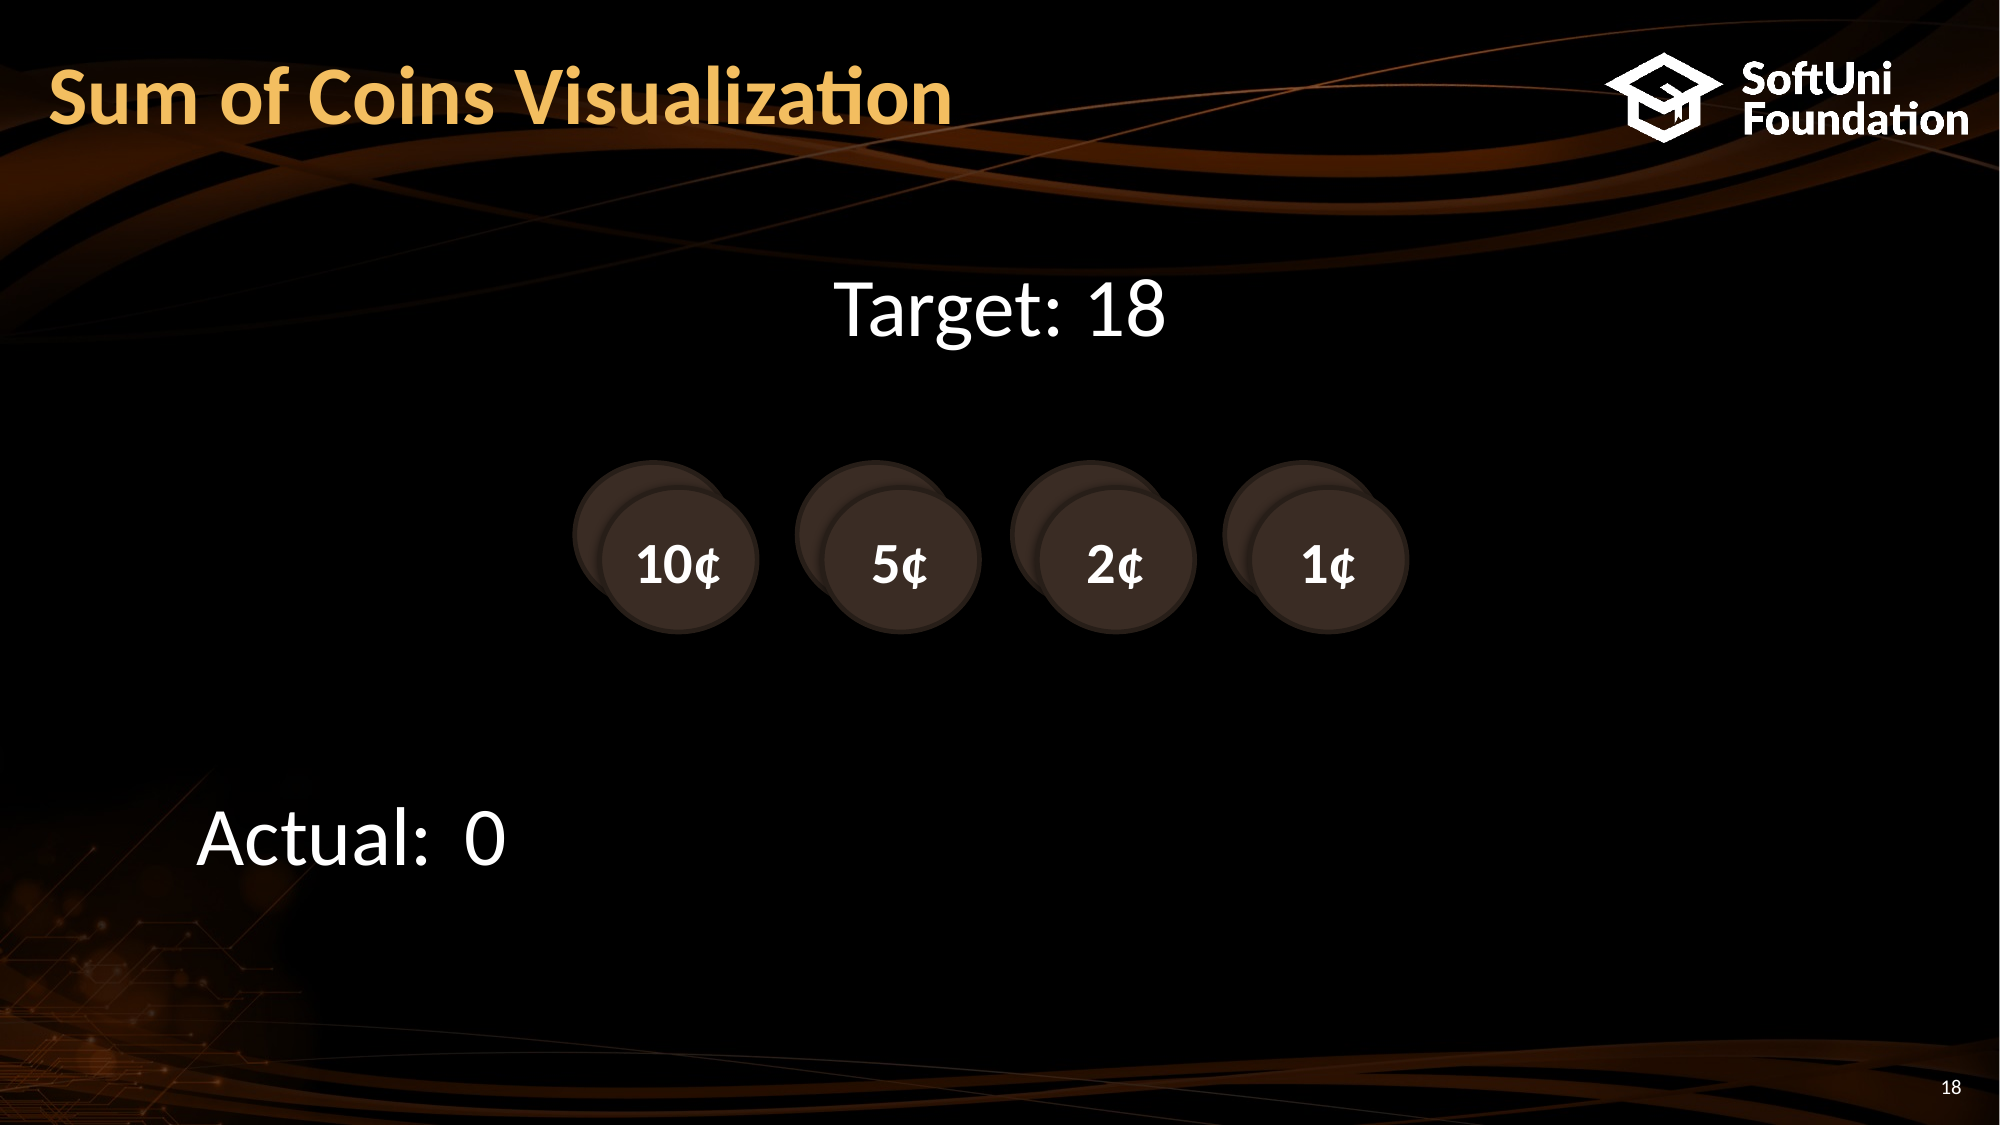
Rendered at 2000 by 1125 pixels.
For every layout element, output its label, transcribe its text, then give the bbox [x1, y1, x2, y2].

text_box 1¢ [1249, 487, 1408, 633]
text_box Actual: [181, 774, 449, 890]
text_box 5¢ [822, 487, 980, 633]
text_box 0 [449, 774, 522, 890]
text_box 2¢ [1012, 462, 1154, 582]
text_box 10¢ [599, 487, 758, 633]
picture [0, 0, 2000, 1125]
text_box 2¢ [1037, 487, 1195, 633]
text_box 10¢ [574, 462, 717, 584]
text_box 5¢ [797, 462, 939, 582]
text_box 1¢ [1224, 462, 1367, 584]
text_box 17 [1897, 1070, 1968, 1103]
text_box Target: 18 [818, 245, 1184, 361]
text_box Sum of Coins Visualization [30, 6, 1602, 189]
